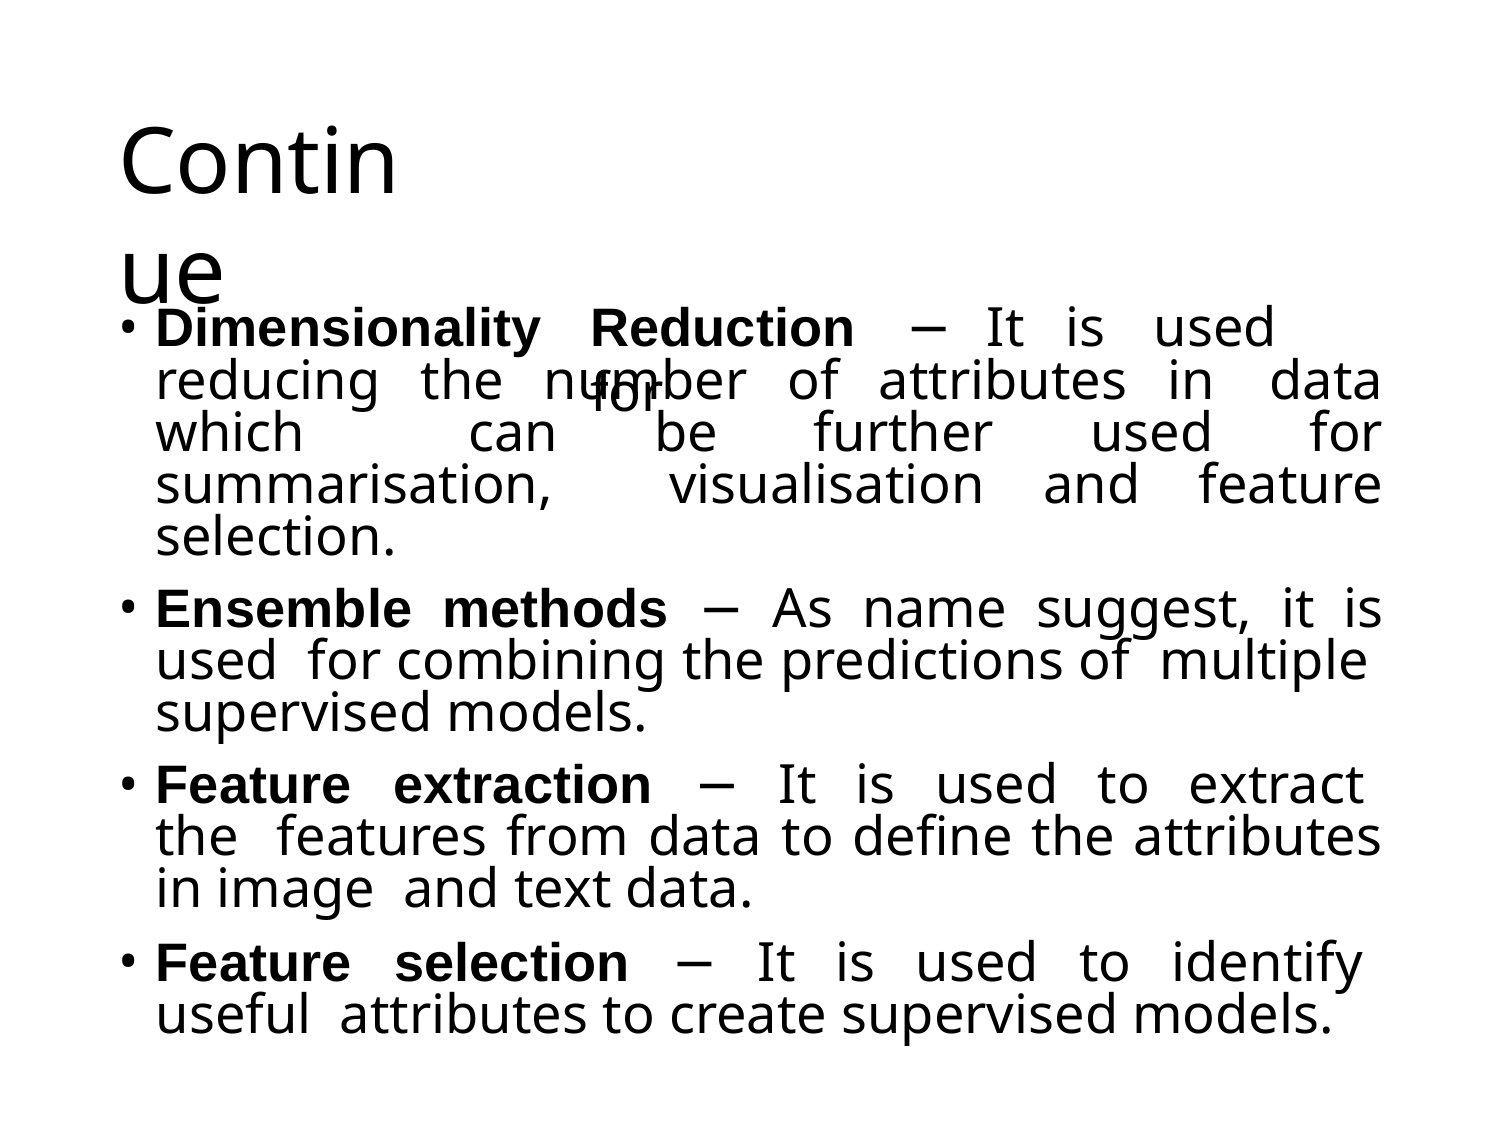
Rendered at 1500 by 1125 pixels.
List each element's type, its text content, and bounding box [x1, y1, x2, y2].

text_box Reduction − It is used for [587, 290, 1385, 342]
text_box Dimensionality [116, 290, 544, 342]
text_box reducing the number of attributes in data which can be further used for summarisation, visualisation and feature selection. Ensemble methods − As name suggest, it is used for combining the predictions of multiple supervised models. Feature extraction − It is used to extract the features from data to define the attributes in image and text data. Feature selection − It is used to identify useful attributes to create supervised models. [116, 342, 1385, 1044]
title Continue [116, 100, 456, 290]
